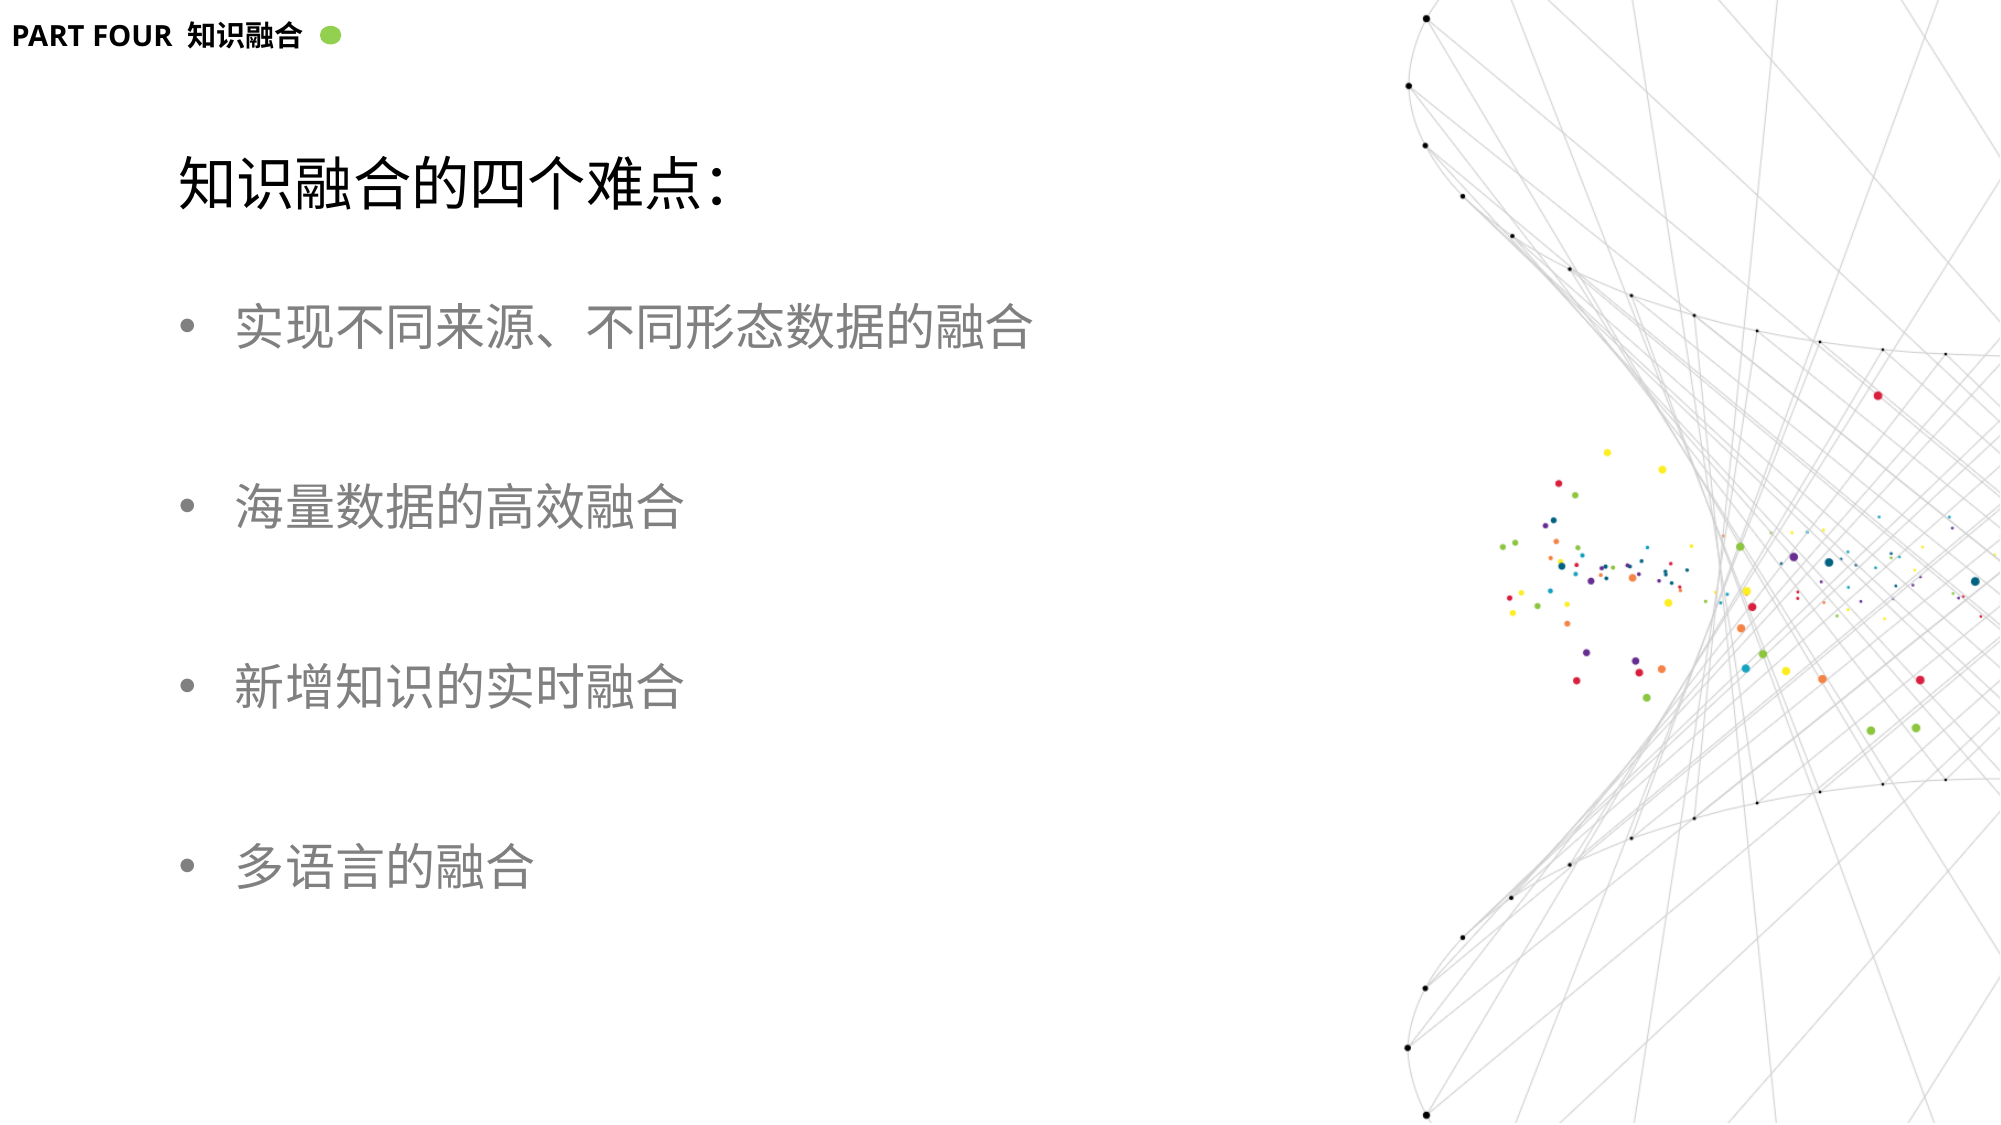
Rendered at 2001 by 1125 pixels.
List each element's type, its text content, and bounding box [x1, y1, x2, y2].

text_box 实现不同来源、不同形态数据的融合 海量数据的高效融合 新增知识的实时融合 多语言的融合 [163, 288, 1110, 904]
picture [1314, 0, 2001, 1123]
text_box [318, 24, 343, 46]
text_box PART FOUR 知识融合 [0, 9, 320, 60]
text_box 知识融合的四个难点： [163, 139, 793, 225]
